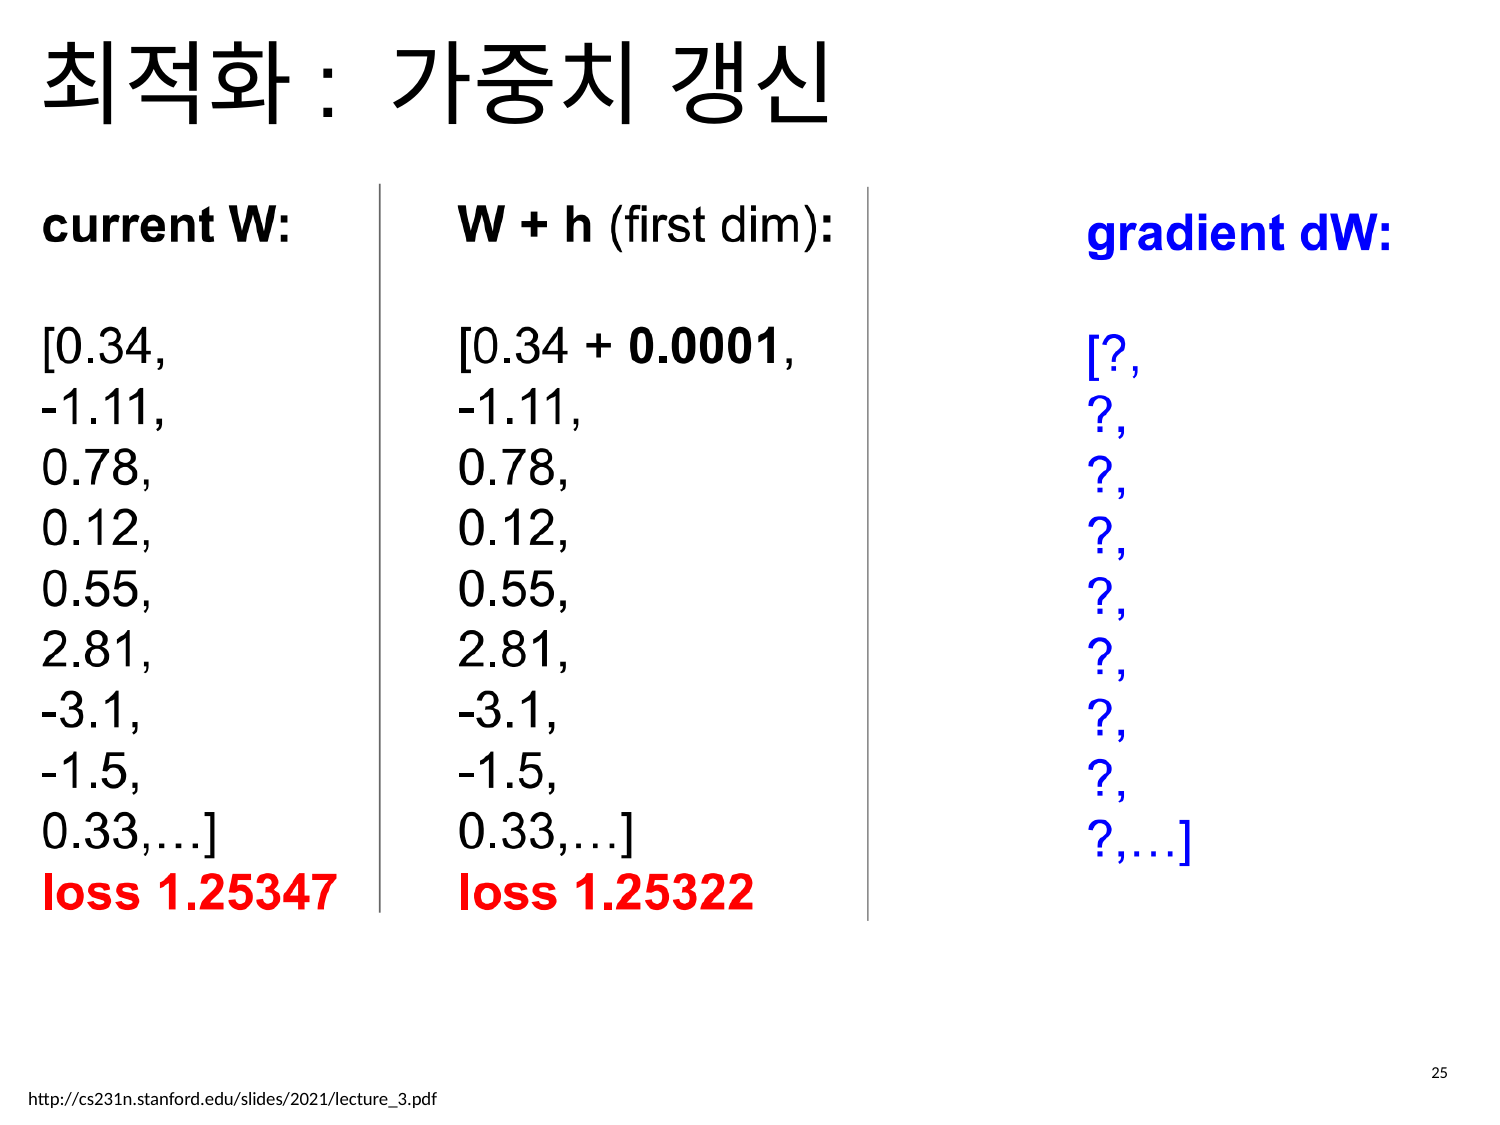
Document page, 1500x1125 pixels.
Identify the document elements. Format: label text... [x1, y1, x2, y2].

title 최적화: 가중치 갱신 [24, 17, 1477, 159]
text_box http://cs231n.stanford.edu/slides/2021/lecture_3.pdf [13, 1079, 764, 1117]
slide_number 25 [1416, 1054, 1477, 1115]
picture [0, 177, 1500, 948]
